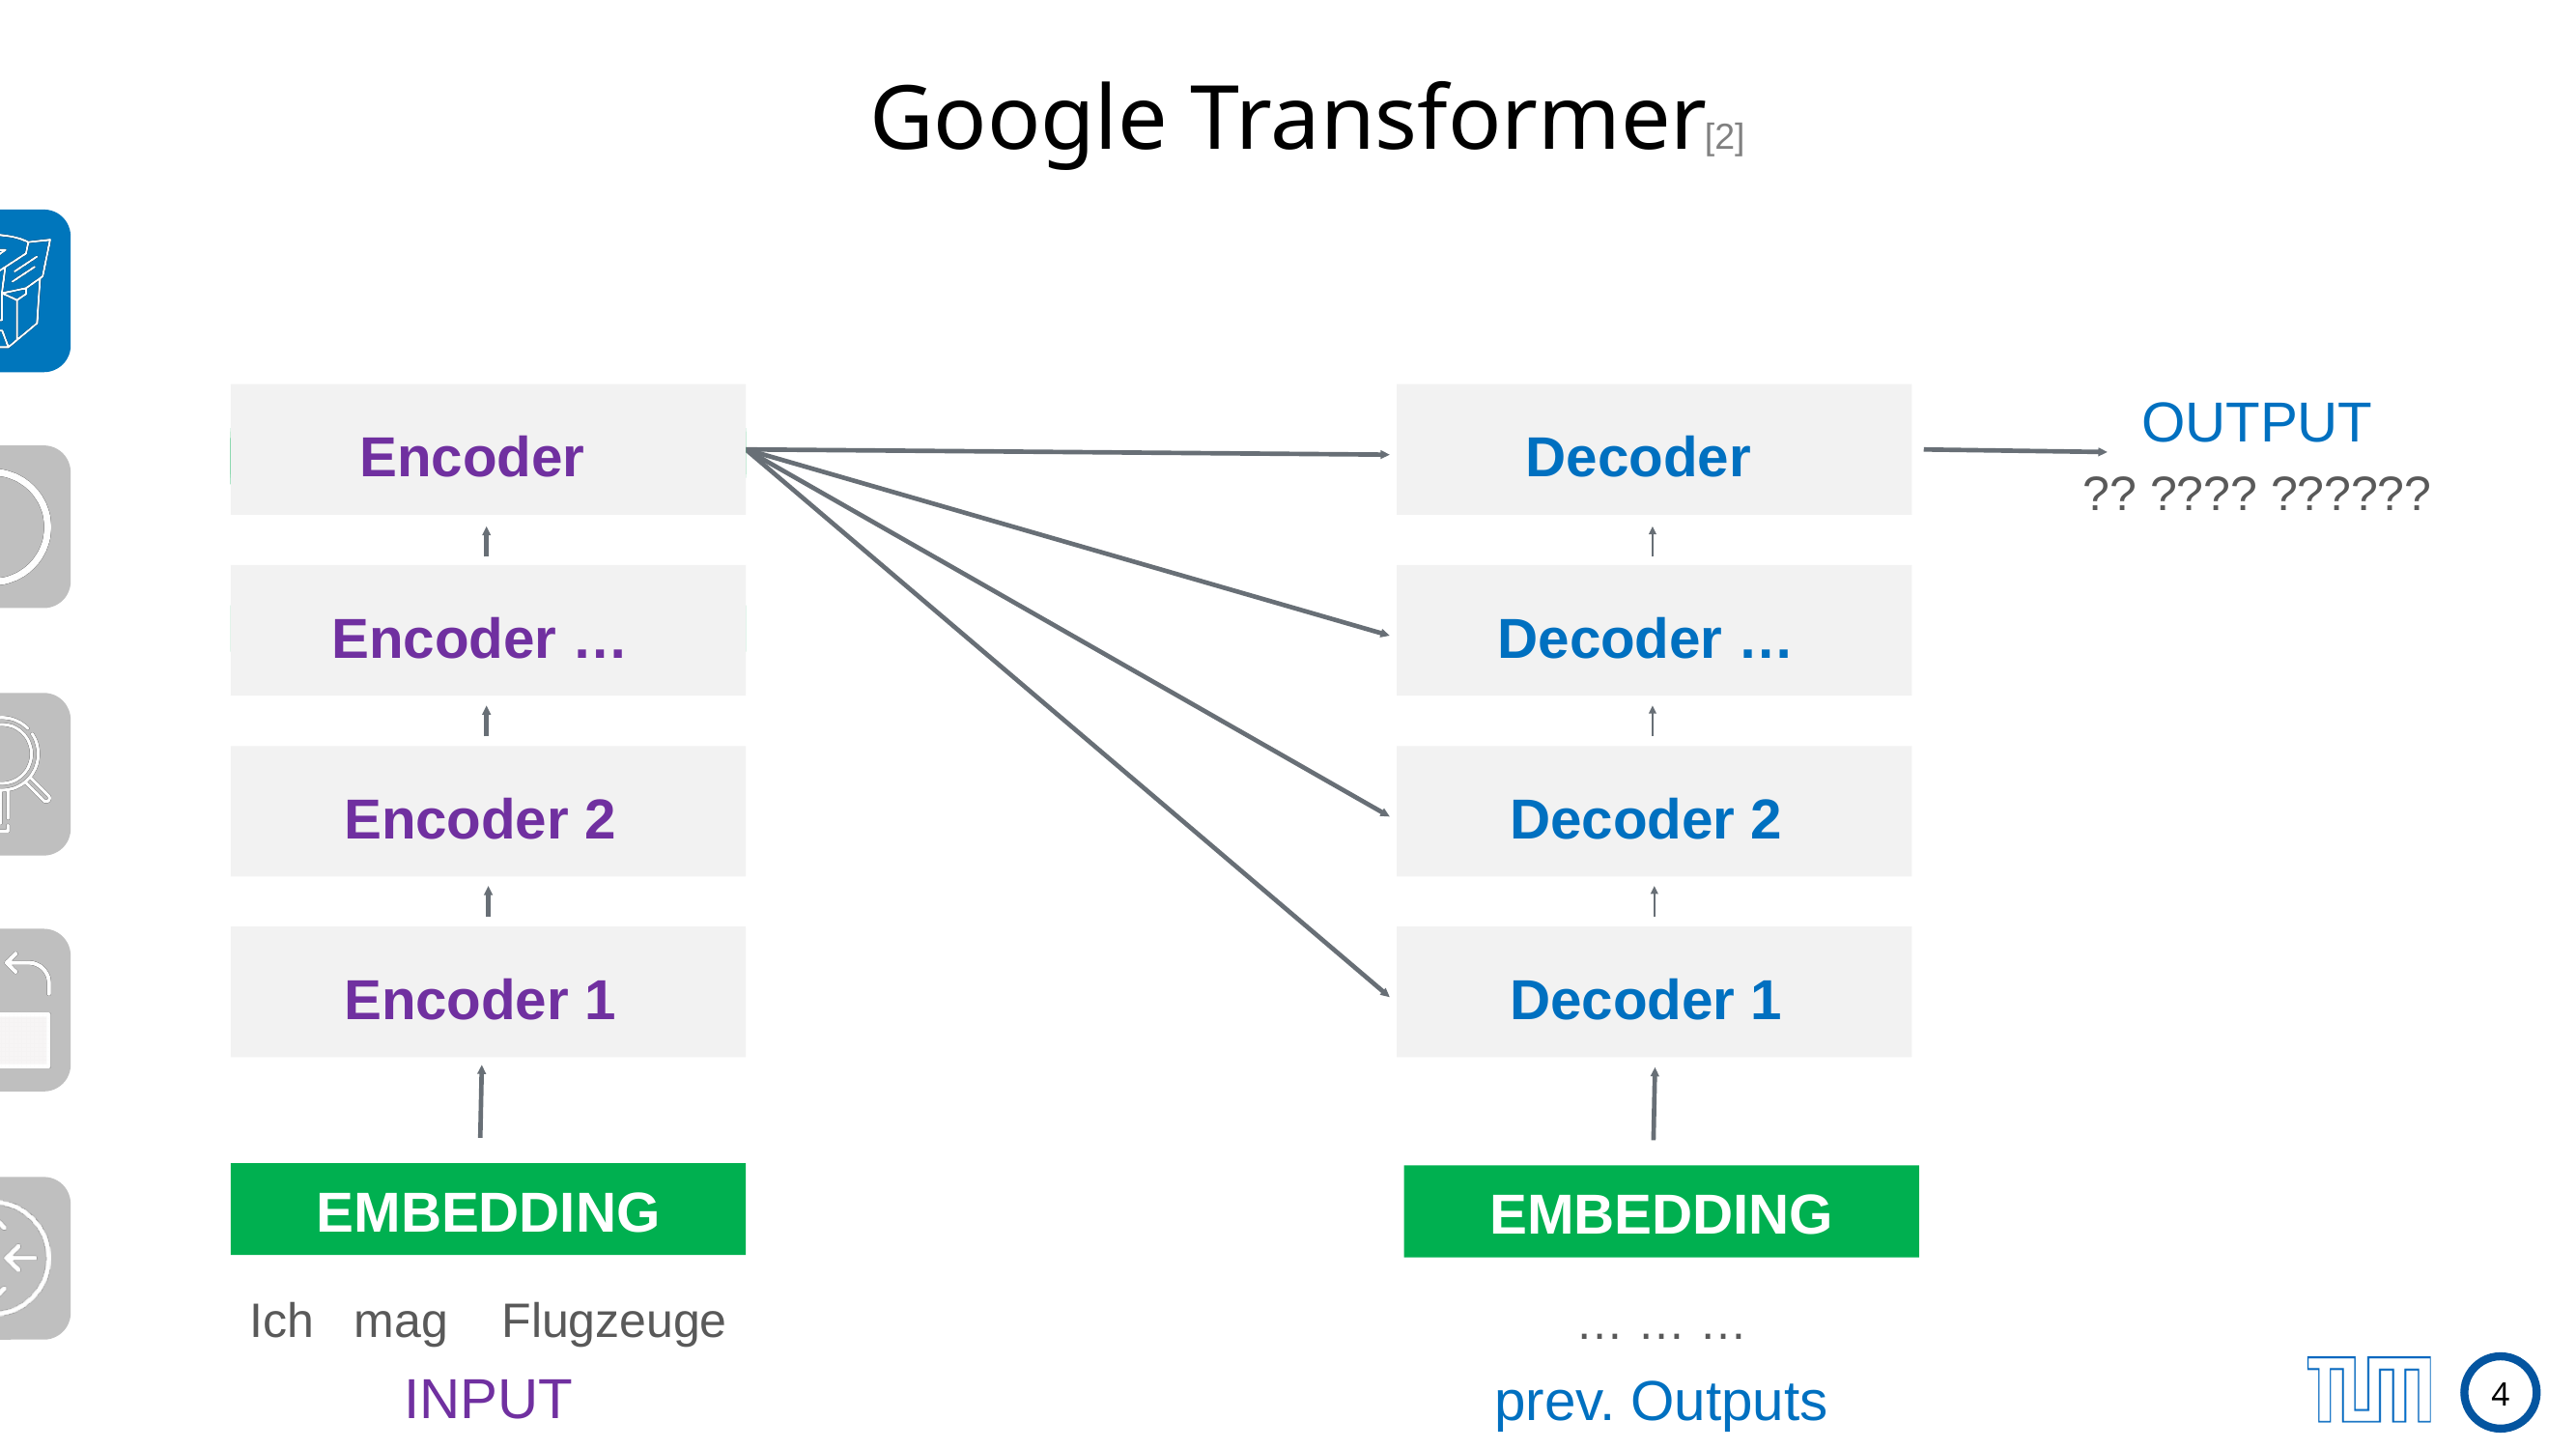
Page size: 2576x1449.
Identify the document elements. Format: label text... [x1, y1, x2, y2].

slide_number 4 [2482, 1364, 2519, 1422]
text_box prev. Outputs [1403, 1357, 1919, 1439]
text_box INPUT [230, 1354, 747, 1437]
text_box [0, 926, 73, 1094]
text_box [1389, 885, 1912, 1058]
picture [0, 468, 51, 585]
picture [2307, 1356, 2431, 1423]
picture [0, 716, 51, 833]
text_box [0, 1175, 73, 1342]
text_box ?? ???? ?????? [1999, 461, 2515, 527]
text_box EMBEDDING [1403, 1165, 1919, 1258]
text_box [0, 693, 71, 856]
picture [0, 232, 51, 350]
title Google Transformer [126, 38, 2452, 190]
text_box EMBEDDING [230, 1163, 747, 1256]
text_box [223, 885, 747, 1058]
picture [0, 952, 51, 1069]
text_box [745, 461, 1390, 637]
picture [0, 1200, 51, 1318]
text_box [223, 564, 740, 696]
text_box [1399, 564, 1912, 696]
text_box [0, 443, 73, 611]
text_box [756, 449, 1390, 455]
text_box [745, 639, 1390, 817]
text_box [1389, 384, 1912, 516]
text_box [745, 820, 1390, 998]
text_box OUTPUT [1999, 378, 2515, 461]
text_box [1398, 745, 1912, 877]
text_box … … … [1403, 1284, 1919, 1356]
text_box [0, 207, 73, 375]
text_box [223, 745, 741, 877]
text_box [223, 384, 747, 516]
text_box [2] [1652, 104, 1798, 165]
text_box Ich mag Flugzeuge [230, 1281, 747, 1354]
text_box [1923, 449, 2108, 453]
